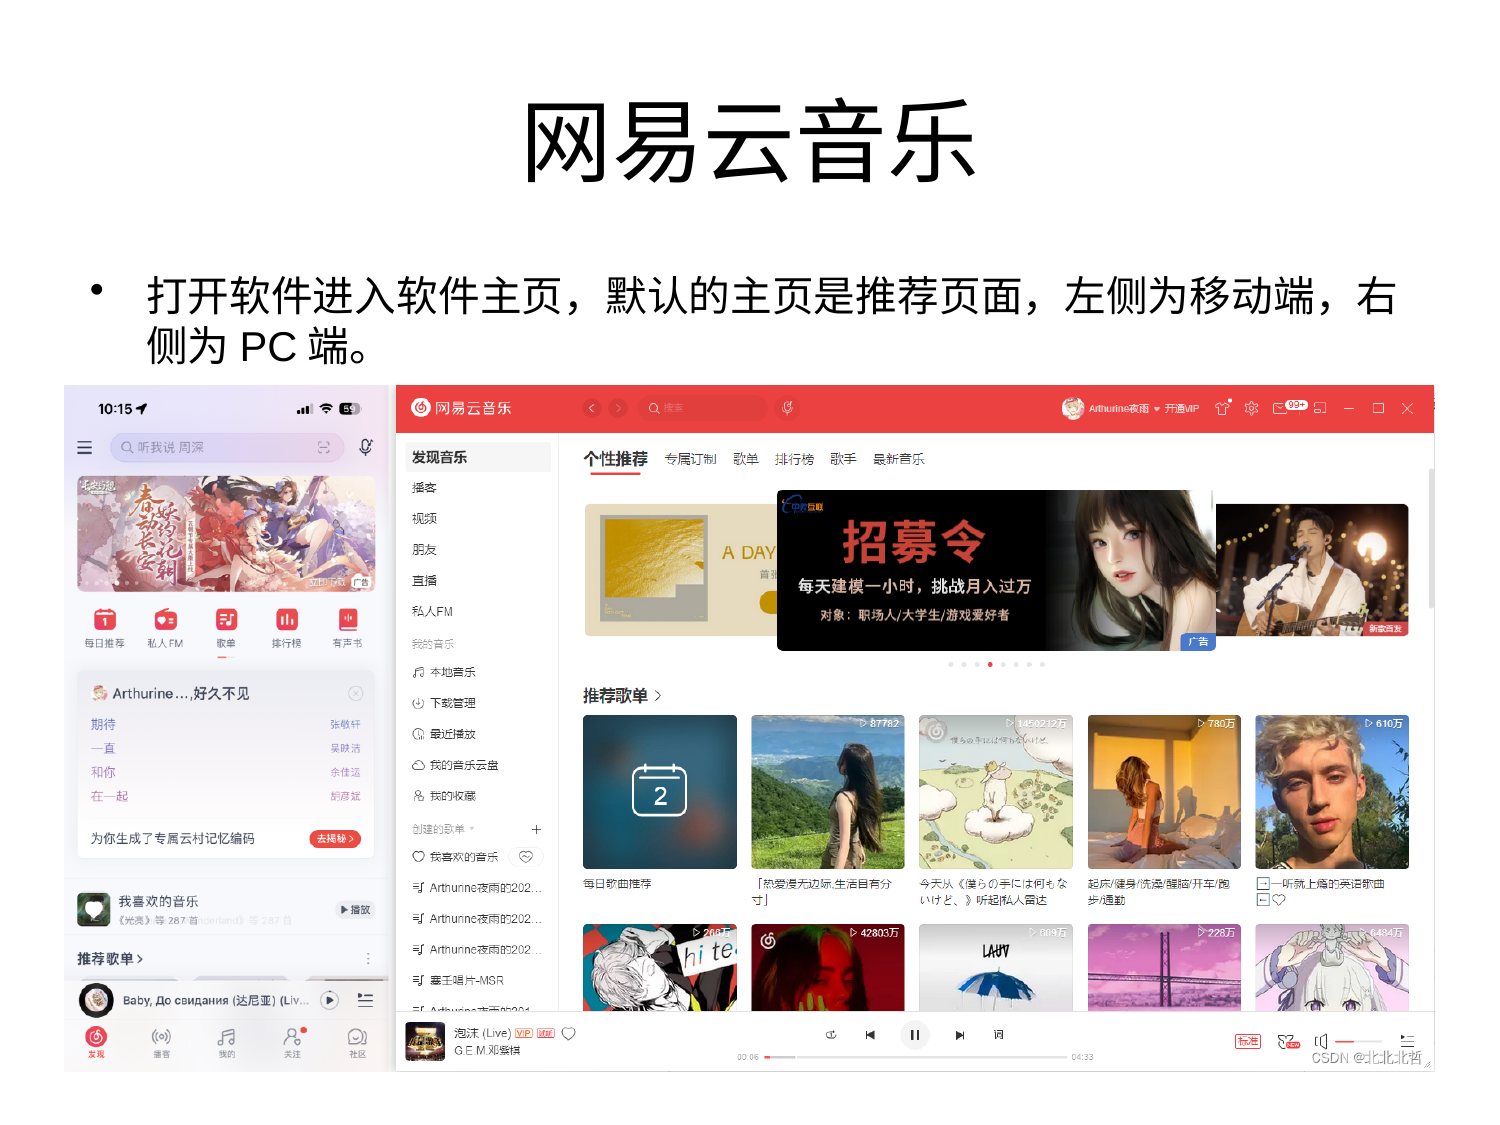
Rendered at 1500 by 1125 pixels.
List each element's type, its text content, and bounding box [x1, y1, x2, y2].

list 打开软件进入软件主页，默认的主页是推荐页面，左侧为移动端，右侧为PC端。 [74, 262, 1426, 385]
picture [64, 385, 1435, 1072]
title 网易云音乐 [74, 44, 1426, 233]
